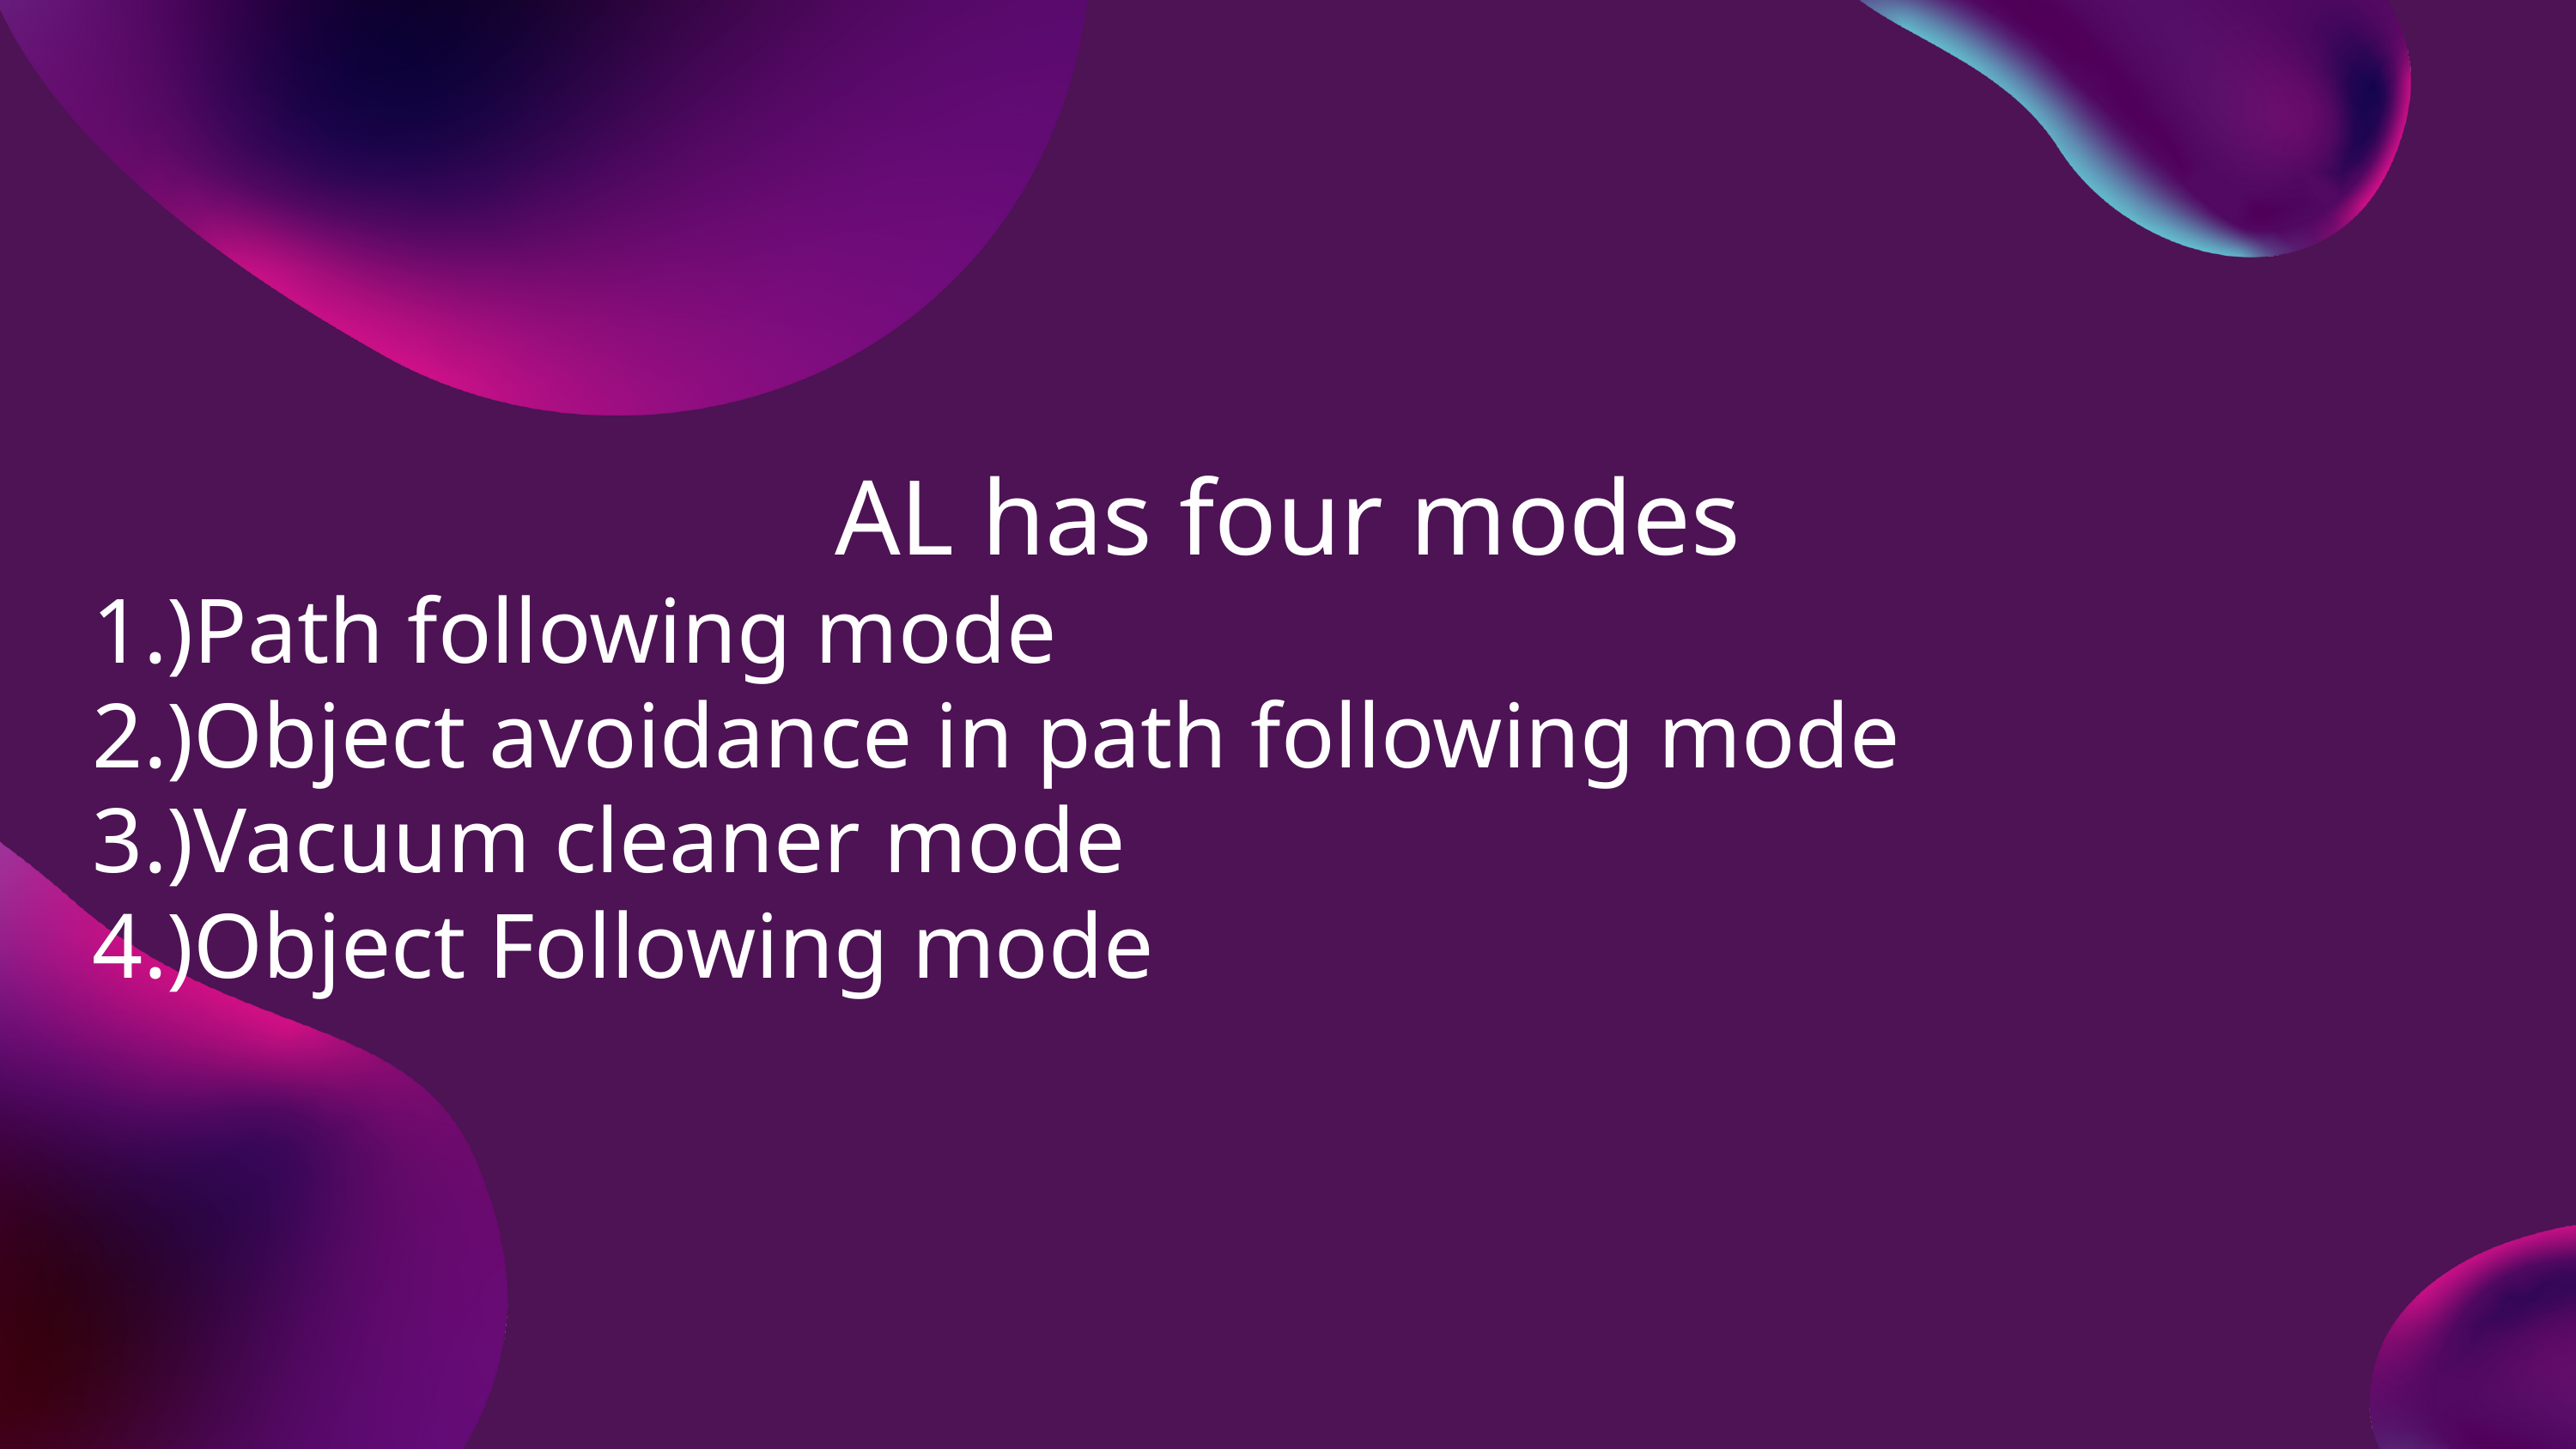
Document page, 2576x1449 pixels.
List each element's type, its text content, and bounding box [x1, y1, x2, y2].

picture [2349, 1214, 2576, 1449]
picture [0, 0, 1095, 415]
picture [0, 827, 564, 1449]
picture [1823, 0, 2432, 309]
text_box AL has four modes 1.)Path following mode 2.)Object avoidance in path following mode 3.)Vacuum cleaner mode 4.)Object Following mode [0, 421, 2576, 996]
